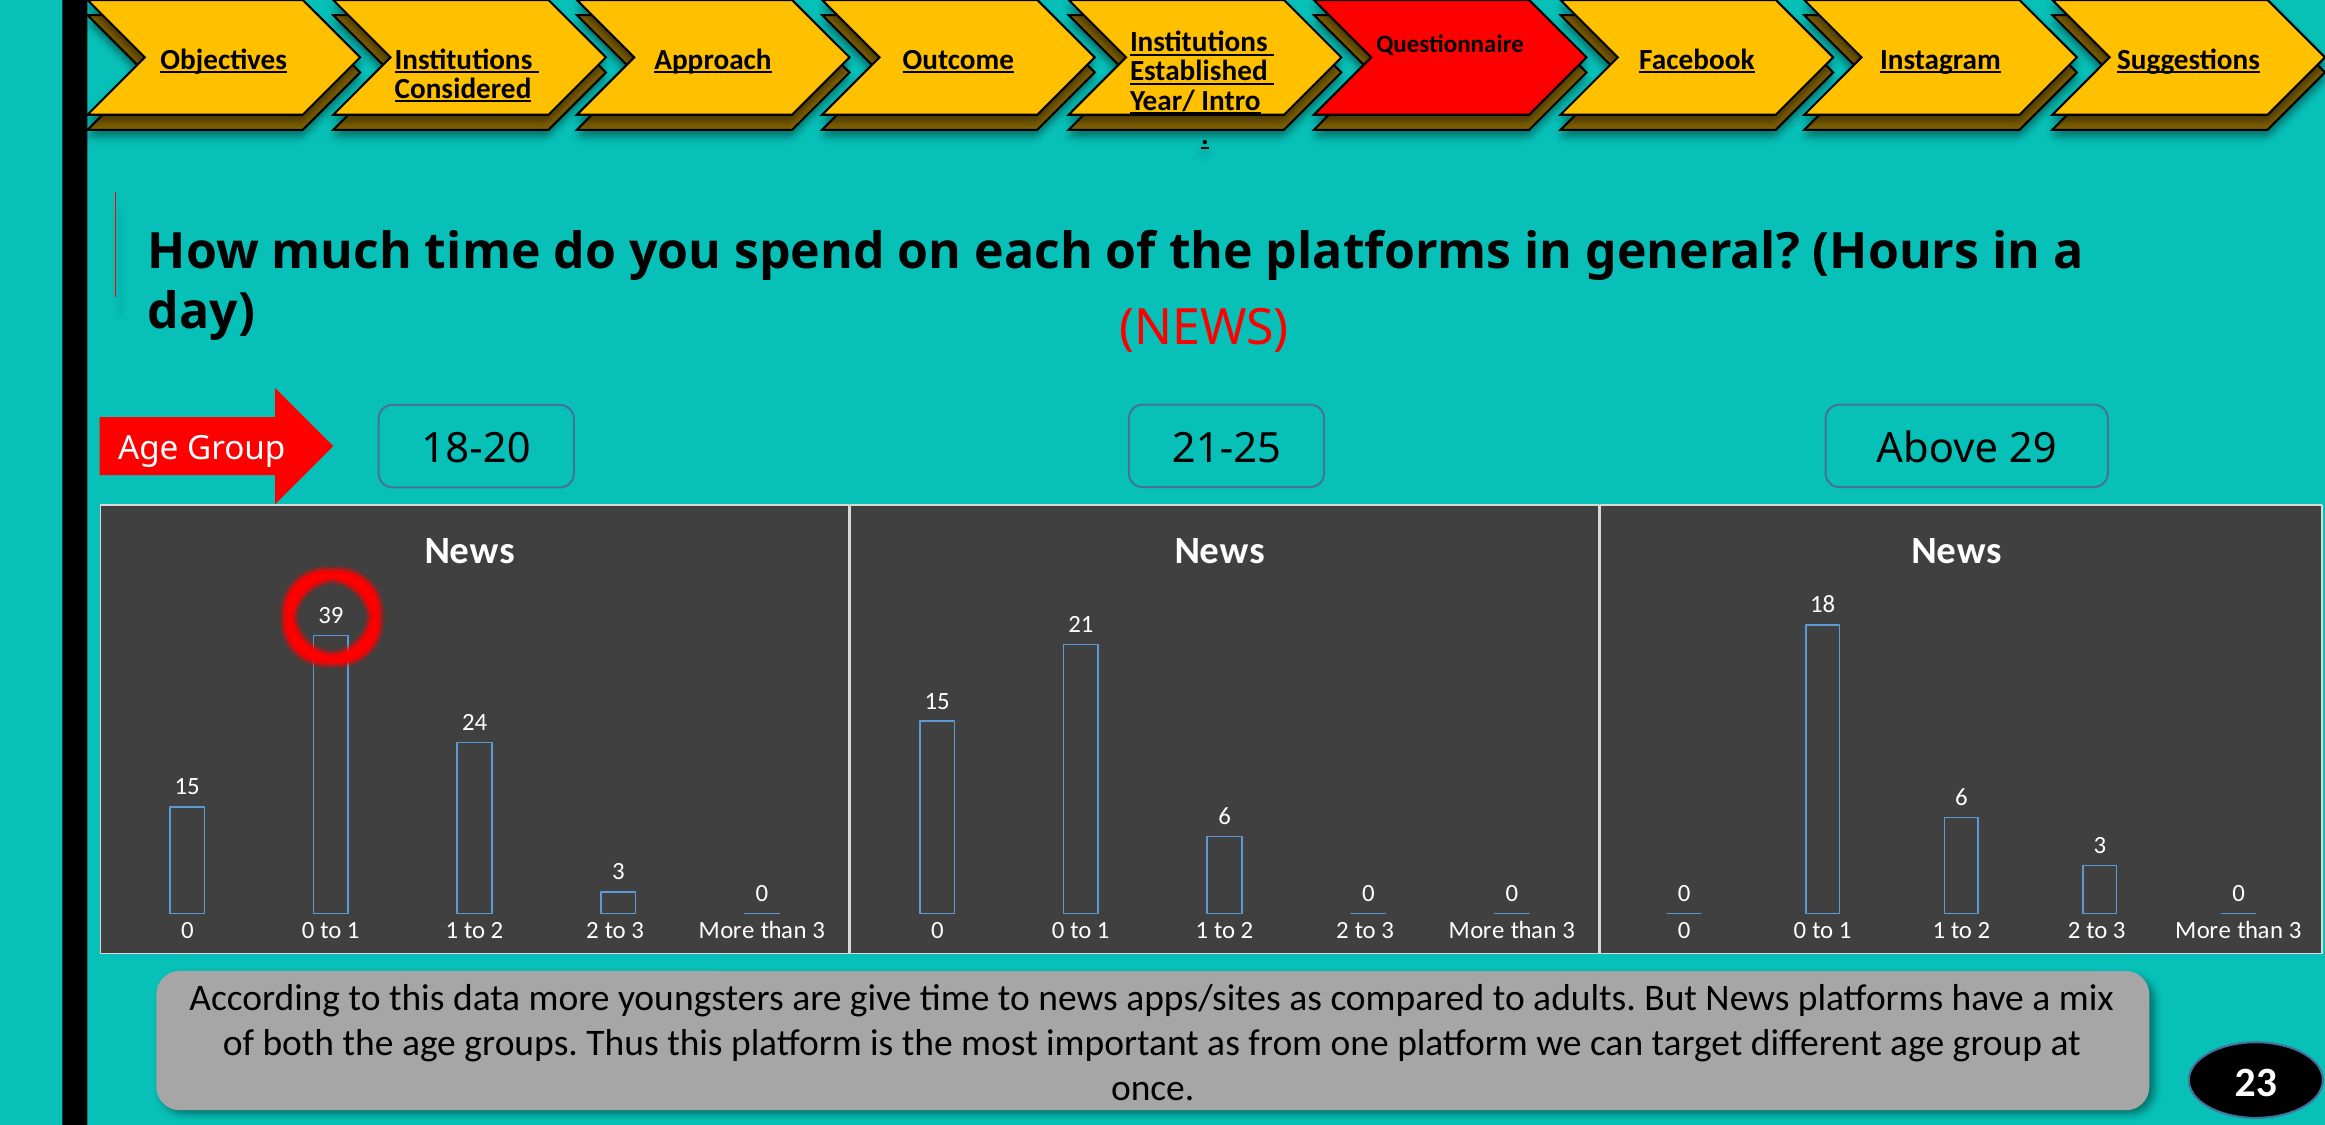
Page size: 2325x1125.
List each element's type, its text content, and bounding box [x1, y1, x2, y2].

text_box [2052, 0, 2325, 130]
text_box How much time do you spend on each of the platforms in general? (Hours in a day) [133, 211, 2150, 347]
text_box Above 29 [1824, 403, 2109, 489]
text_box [1804, 0, 2052, 130]
text_box Age Group [98, 385, 335, 504]
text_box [822, 0, 1095, 130]
chart [850, 504, 2324, 955]
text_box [1095, 0, 1313, 130]
text_box According to this data more youngsters are give time to news apps/sites as compared to adults. But News platforms have a mix of both the age groups. Thus this platform is the most important as from one platform we can target different age group at once. [155, 969, 2151, 1112]
text_box 23 [2187, 1041, 2325, 1119]
text_box [61, 0, 88, 1125]
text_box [333, 0, 606, 130]
text_box 21-25 [1127, 403, 1326, 489]
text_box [99, 504, 850, 955]
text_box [1313, 0, 1560, 130]
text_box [606, 0, 822, 130]
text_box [1560, 0, 1804, 130]
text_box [87, 0, 333, 130]
text_box (NEWS) [1104, 287, 1304, 362]
text_box 18-20 [377, 403, 575, 489]
